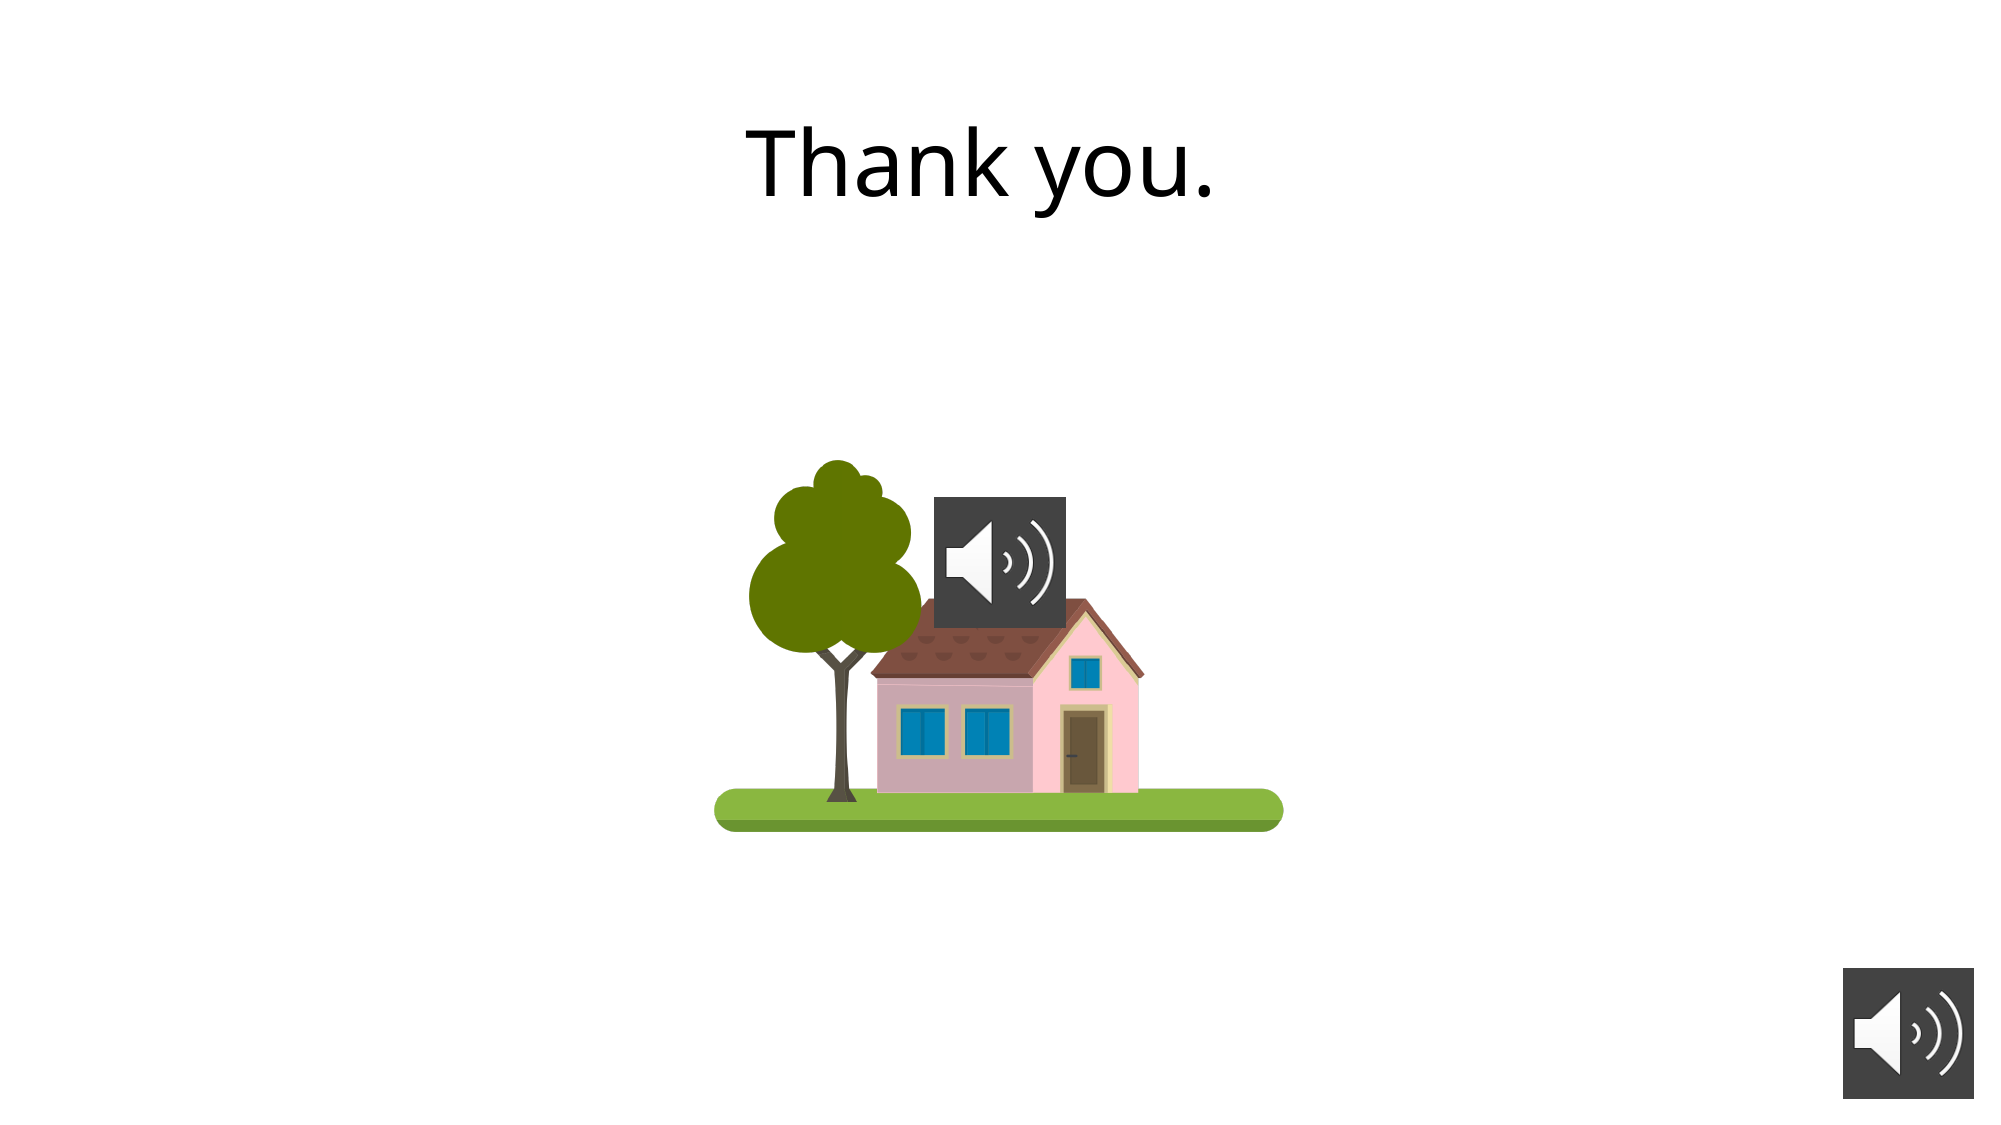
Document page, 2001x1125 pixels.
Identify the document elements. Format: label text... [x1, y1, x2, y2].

picture [933, 495, 1067, 630]
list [643, 299, 1357, 1014]
title Thank you. [119, 57, 1845, 276]
picture [1841, 966, 1975, 1100]
